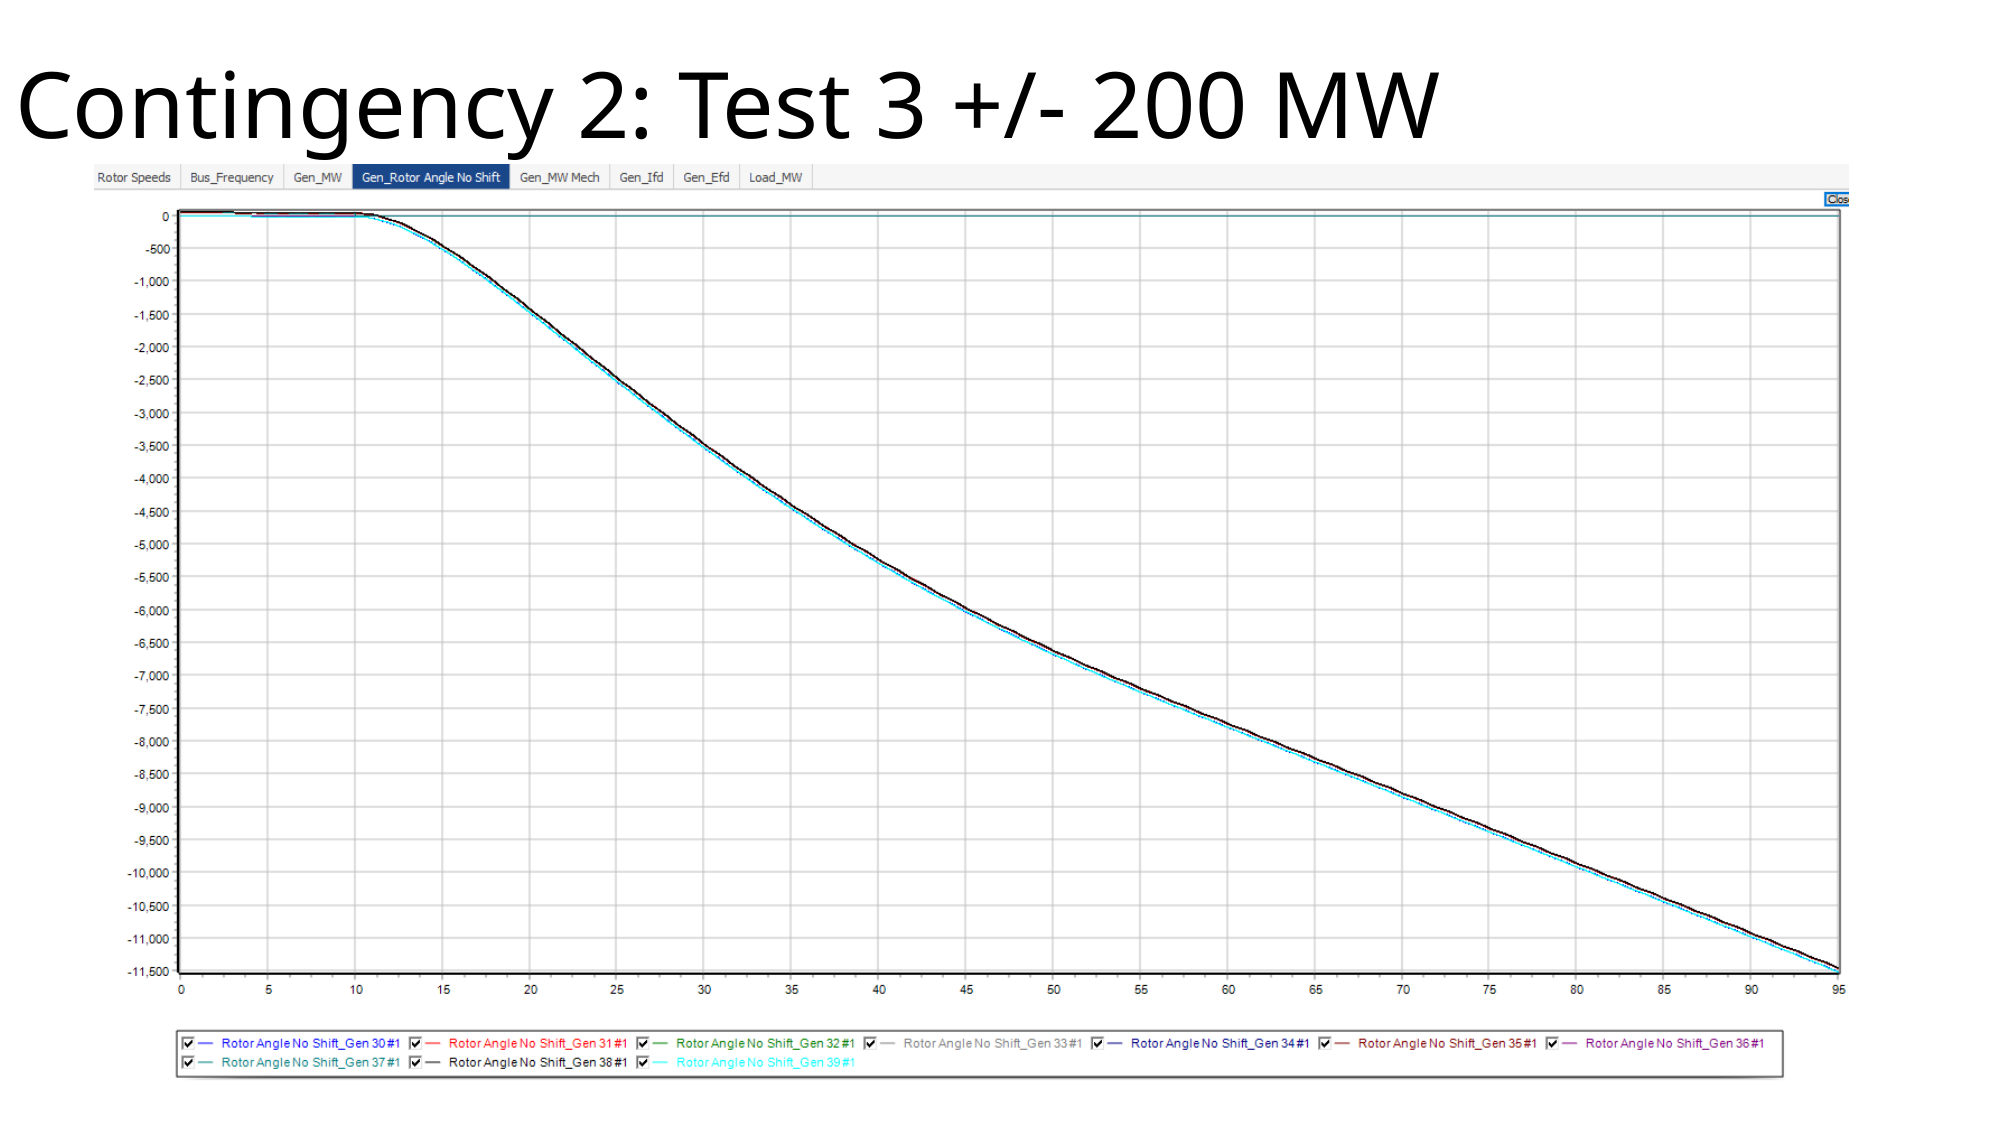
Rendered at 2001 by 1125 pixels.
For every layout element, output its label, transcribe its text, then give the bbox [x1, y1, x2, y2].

title Contingency 2: Test 3 +/- 200 MW [0, 0, 1725, 218]
picture [94, 164, 1849, 1088]
